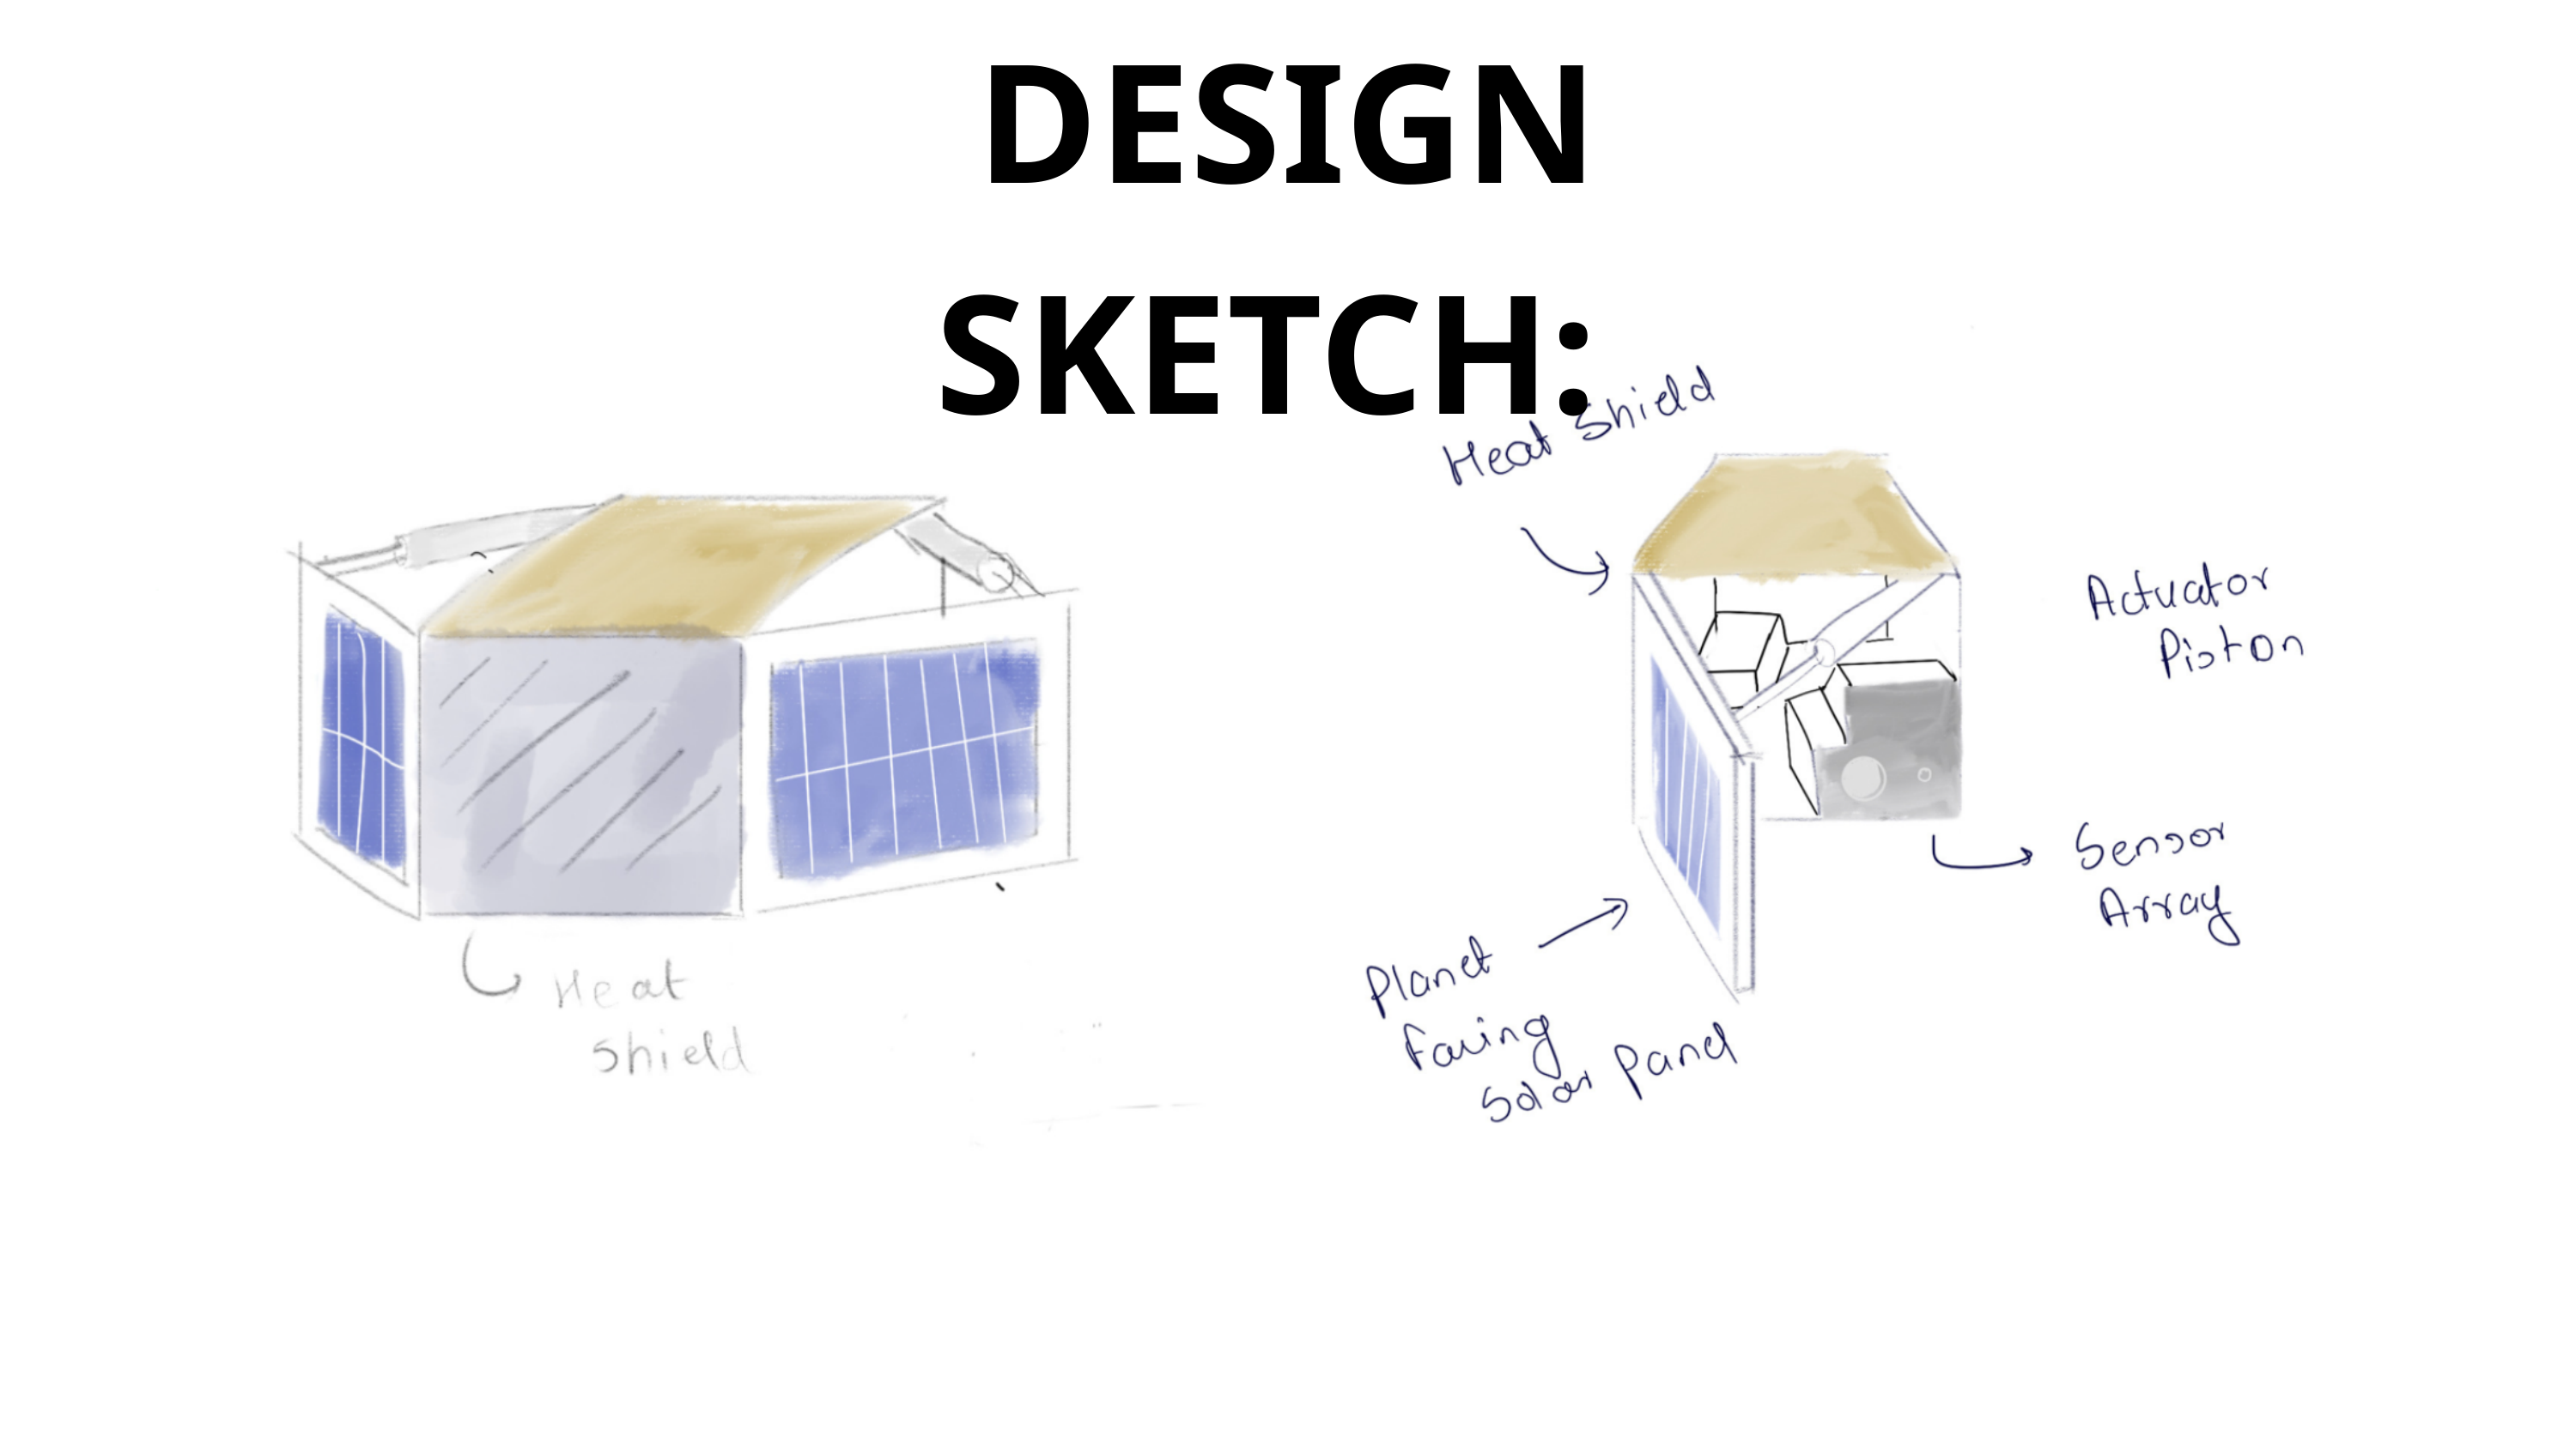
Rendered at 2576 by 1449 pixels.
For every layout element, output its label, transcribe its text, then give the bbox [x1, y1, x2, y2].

text_box DESIGN SKETCH: [640, 0, 1936, 447]
text_box [144, 298, 1209, 1151]
text_box [1209, 298, 2379, 1210]
